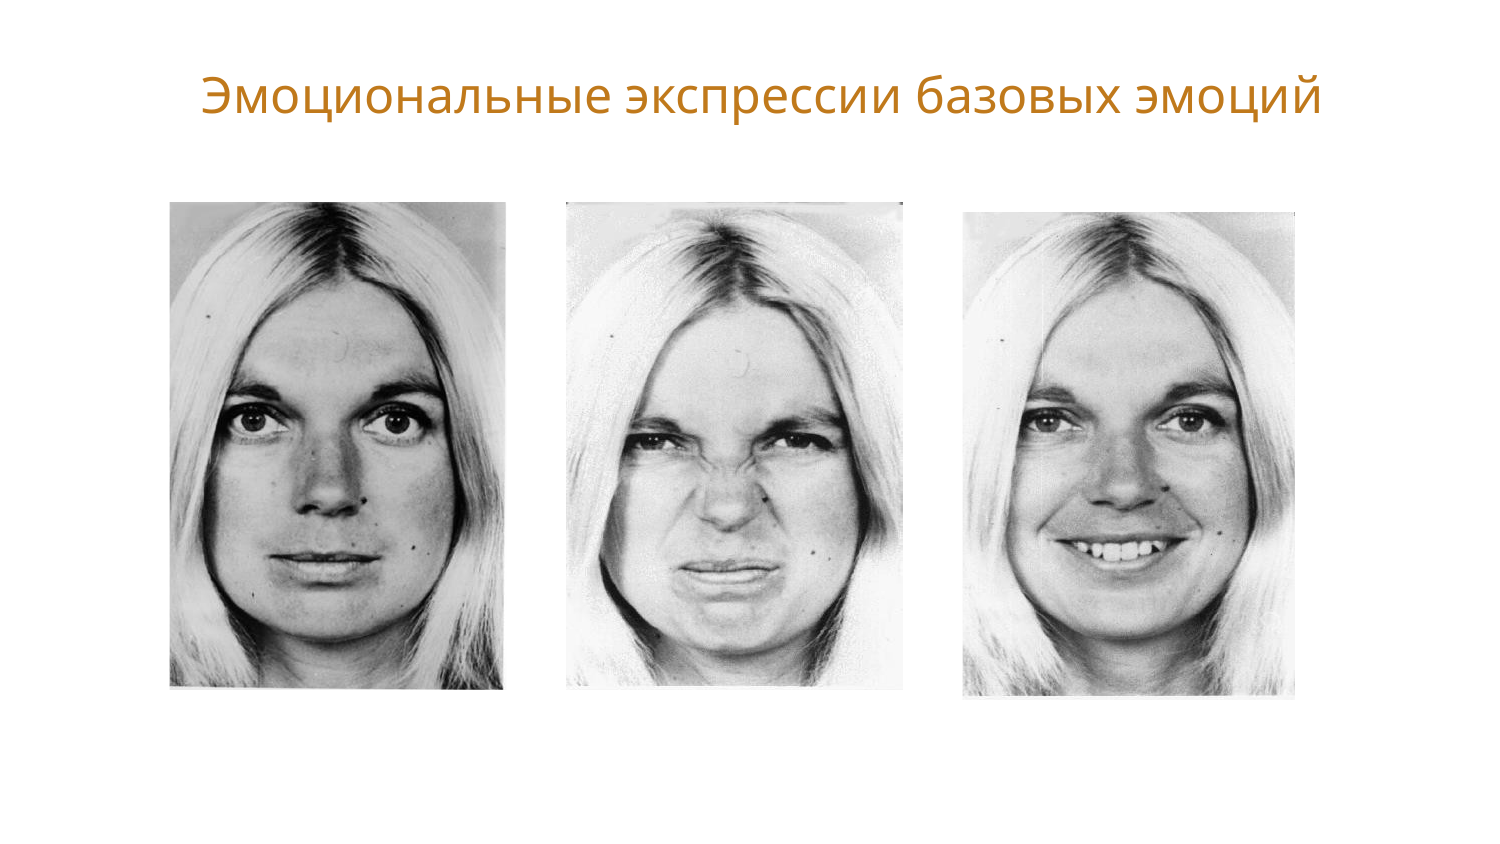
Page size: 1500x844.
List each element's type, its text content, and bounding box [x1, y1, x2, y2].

title Эмоциональные экспрессии базовых эмоций [199, 62, 1359, 205]
text_box [566, 202, 903, 690]
text_box [962, 212, 1295, 700]
text_box [169, 202, 507, 690]
